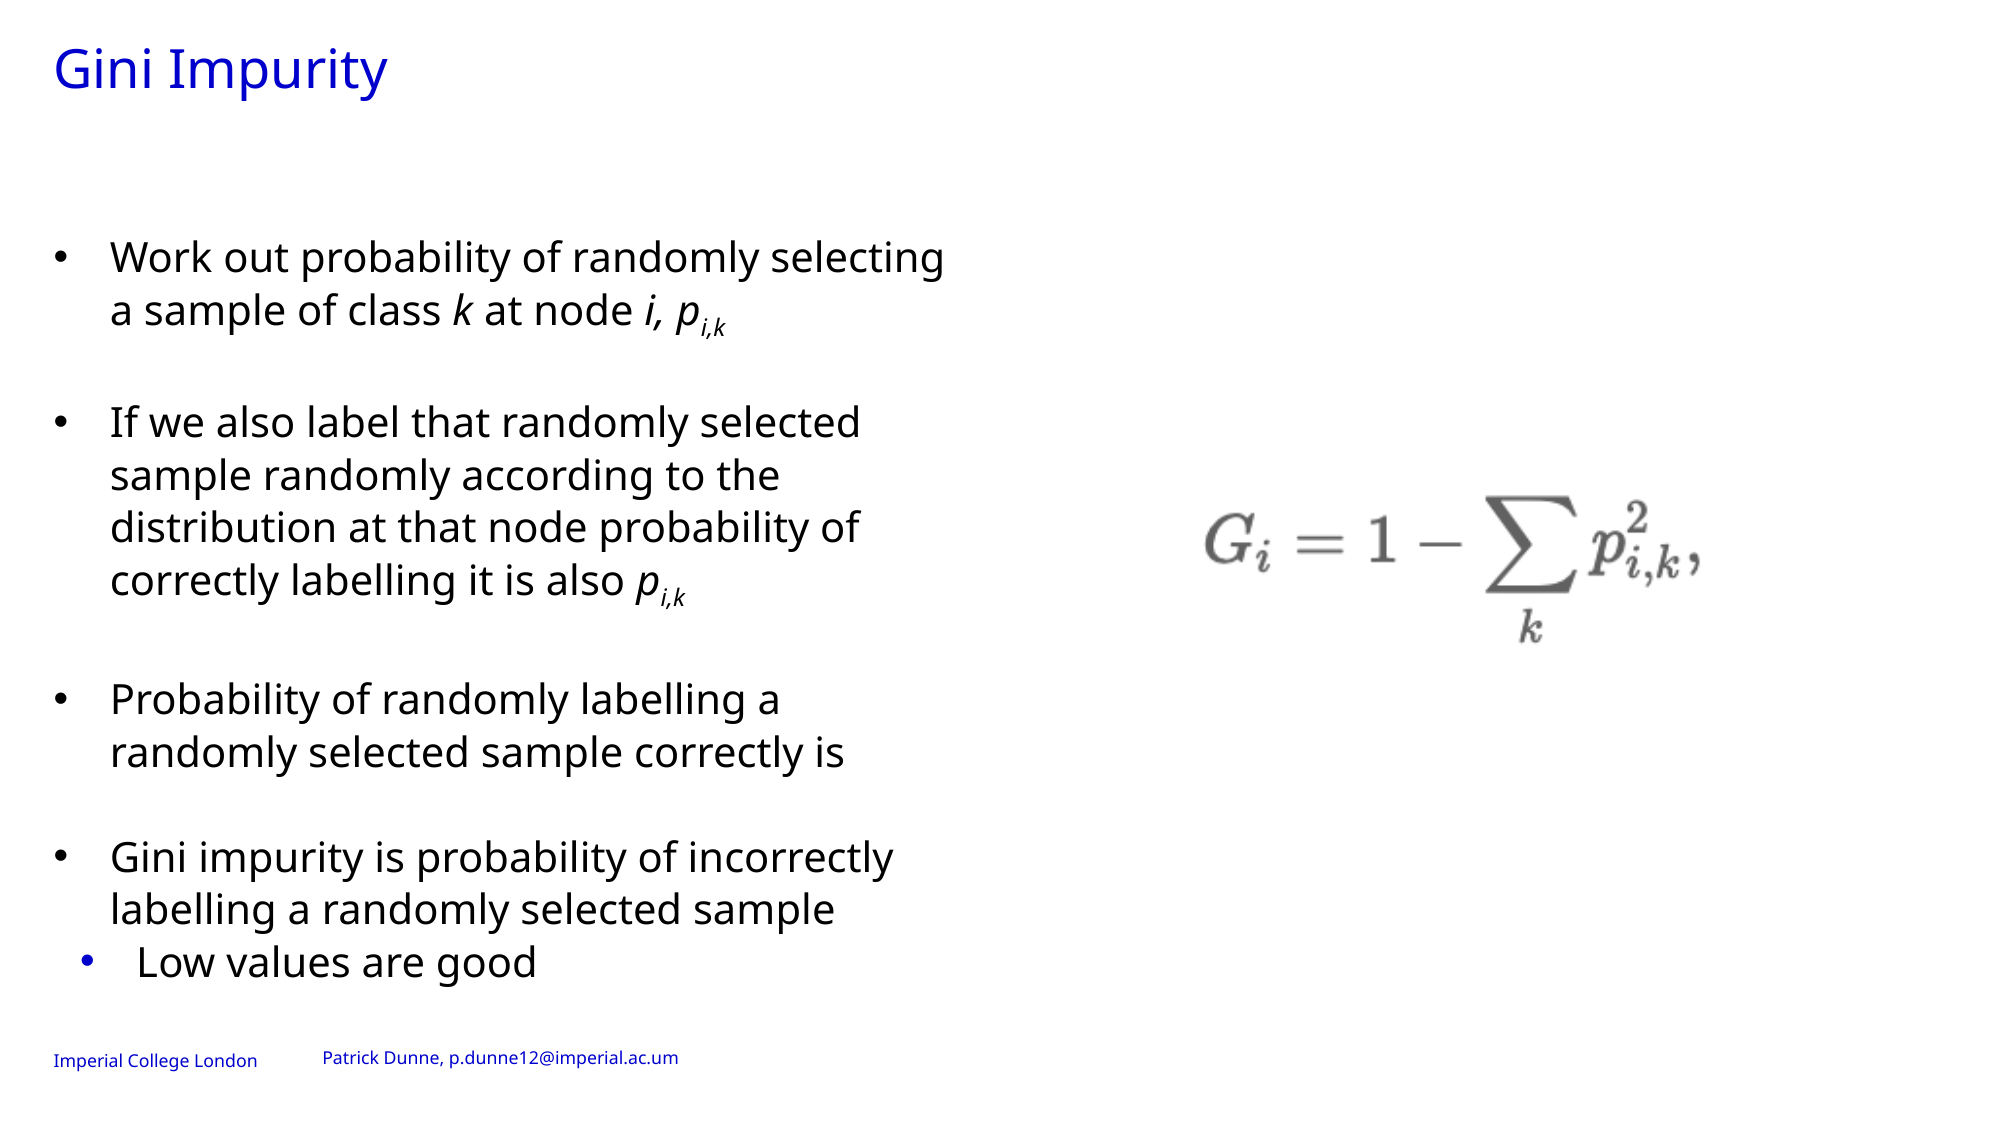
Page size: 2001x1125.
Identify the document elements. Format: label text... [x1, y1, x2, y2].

title Gini Impurity [53, 41, 1947, 104]
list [1142, 445, 1807, 680]
footer Patrick Dunne, p.dunne12@imperial.ac.um [322, 1048, 884, 1072]
